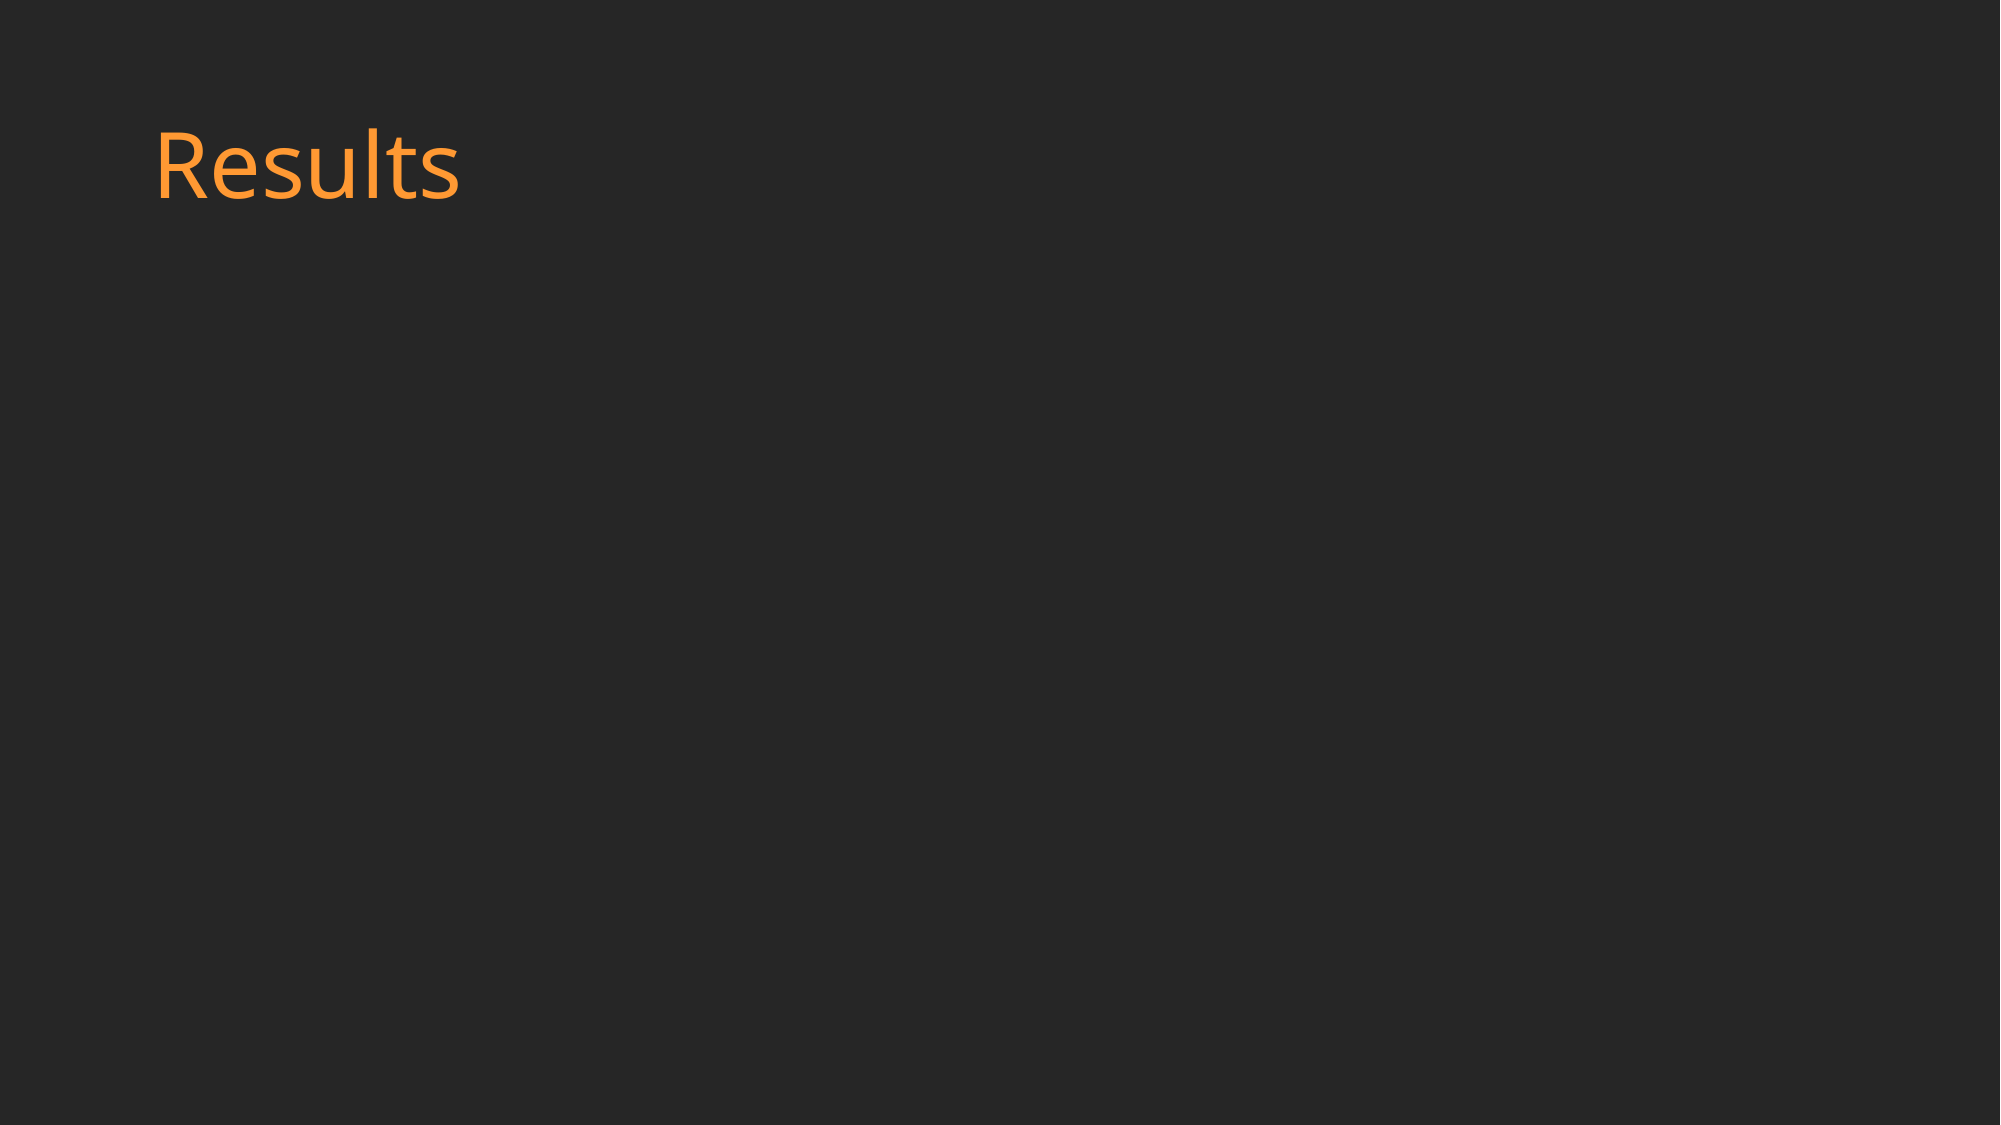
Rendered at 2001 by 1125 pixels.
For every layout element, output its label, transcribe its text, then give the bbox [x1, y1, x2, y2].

title Results [137, 59, 1863, 278]
